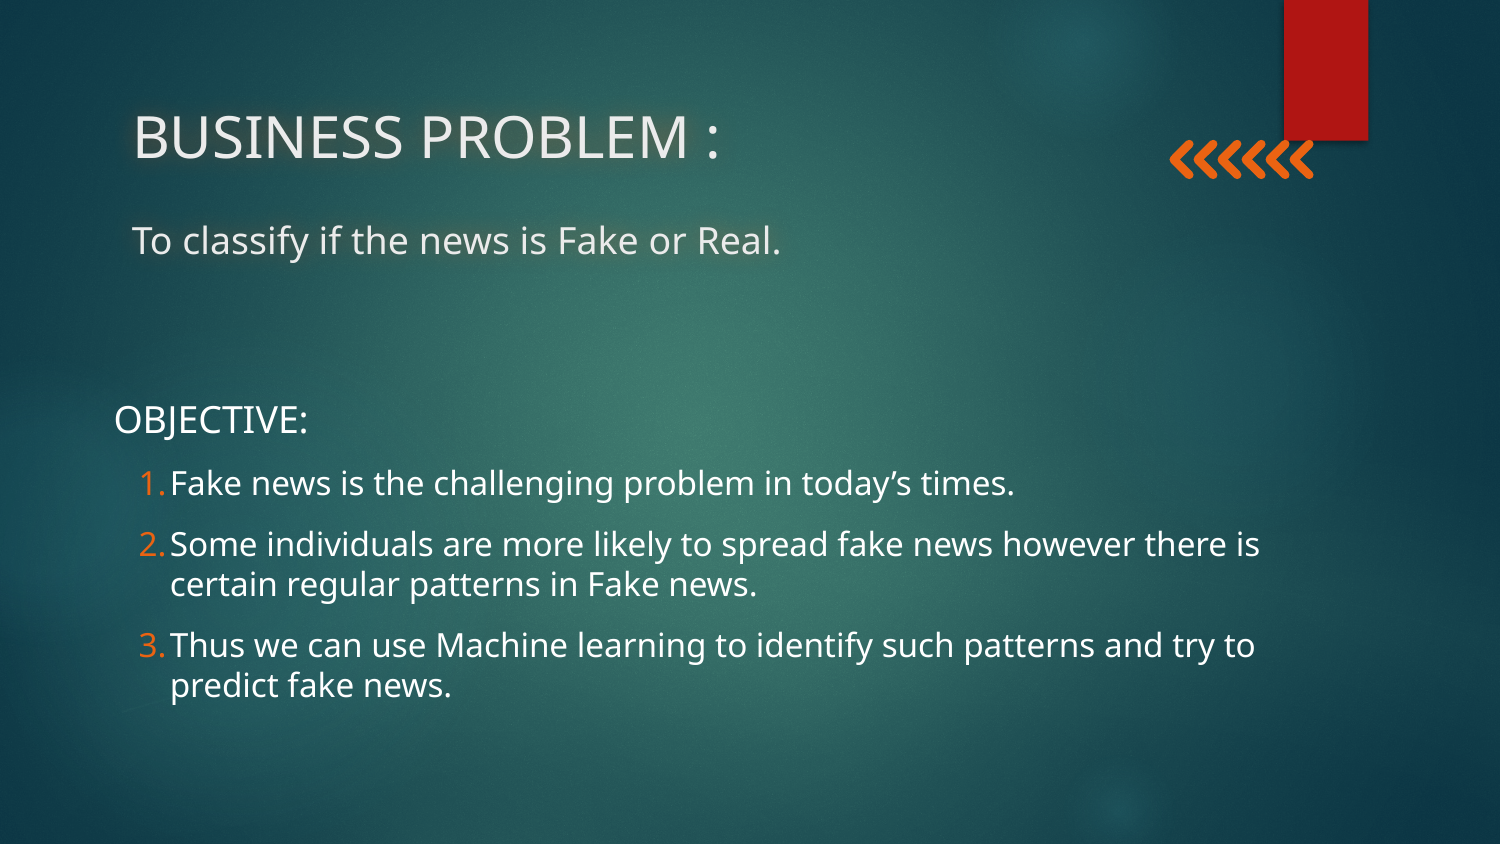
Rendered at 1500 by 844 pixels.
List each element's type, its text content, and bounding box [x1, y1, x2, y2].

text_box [1168, 139, 1315, 180]
text_box To classify if the news is Fake or Real. [116, 214, 1383, 309]
picture [0, 0, 1500, 844]
list OBJECTIVE: Fake news is the challenging problem in today’s times. Some individuals are more likely to spread fake news however there is certain regular patterns in Fake news. Thus we can use Machine learning to identify such patterns and try to predict fake news. [98, 381, 1365, 825]
title BUSINESS PROBLEM : [116, 88, 1383, 183]
